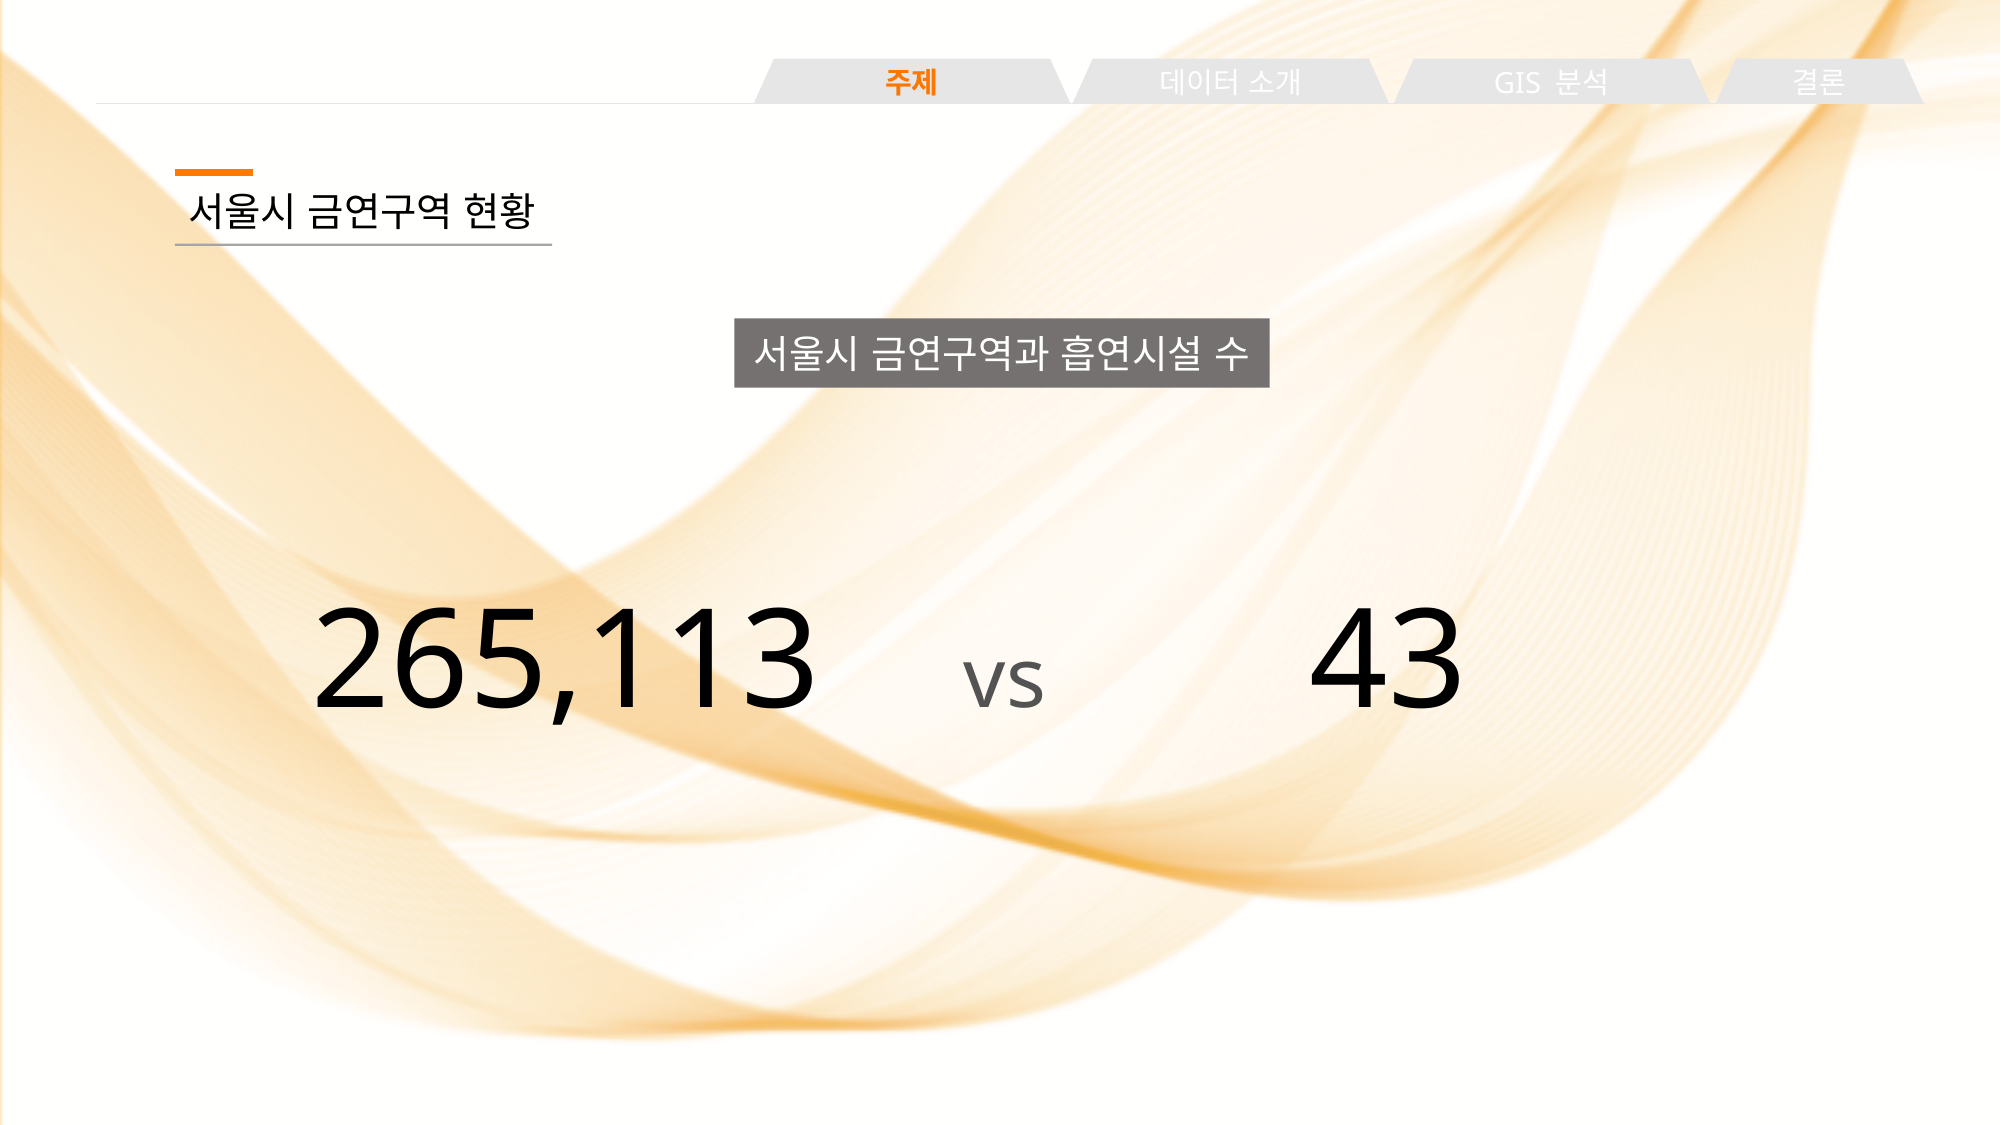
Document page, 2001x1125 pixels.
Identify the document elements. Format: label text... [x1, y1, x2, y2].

text_box 265,113 vs 43 [162, 562, 1617, 743]
text_box 서울시 금연구역 현황 [173, 179, 552, 242]
text_box 결론 [1714, 57, 1925, 103]
text_box 데이터 소개 [1072, 57, 1391, 103]
text_box 서울시 금연구역과 흡연시설 수 [733, 317, 1271, 389]
text_box 주제 [752, 57, 1072, 103]
table_cell [0, 0, 2000, 1125]
text_box GIS 분석 [1392, 57, 1712, 103]
